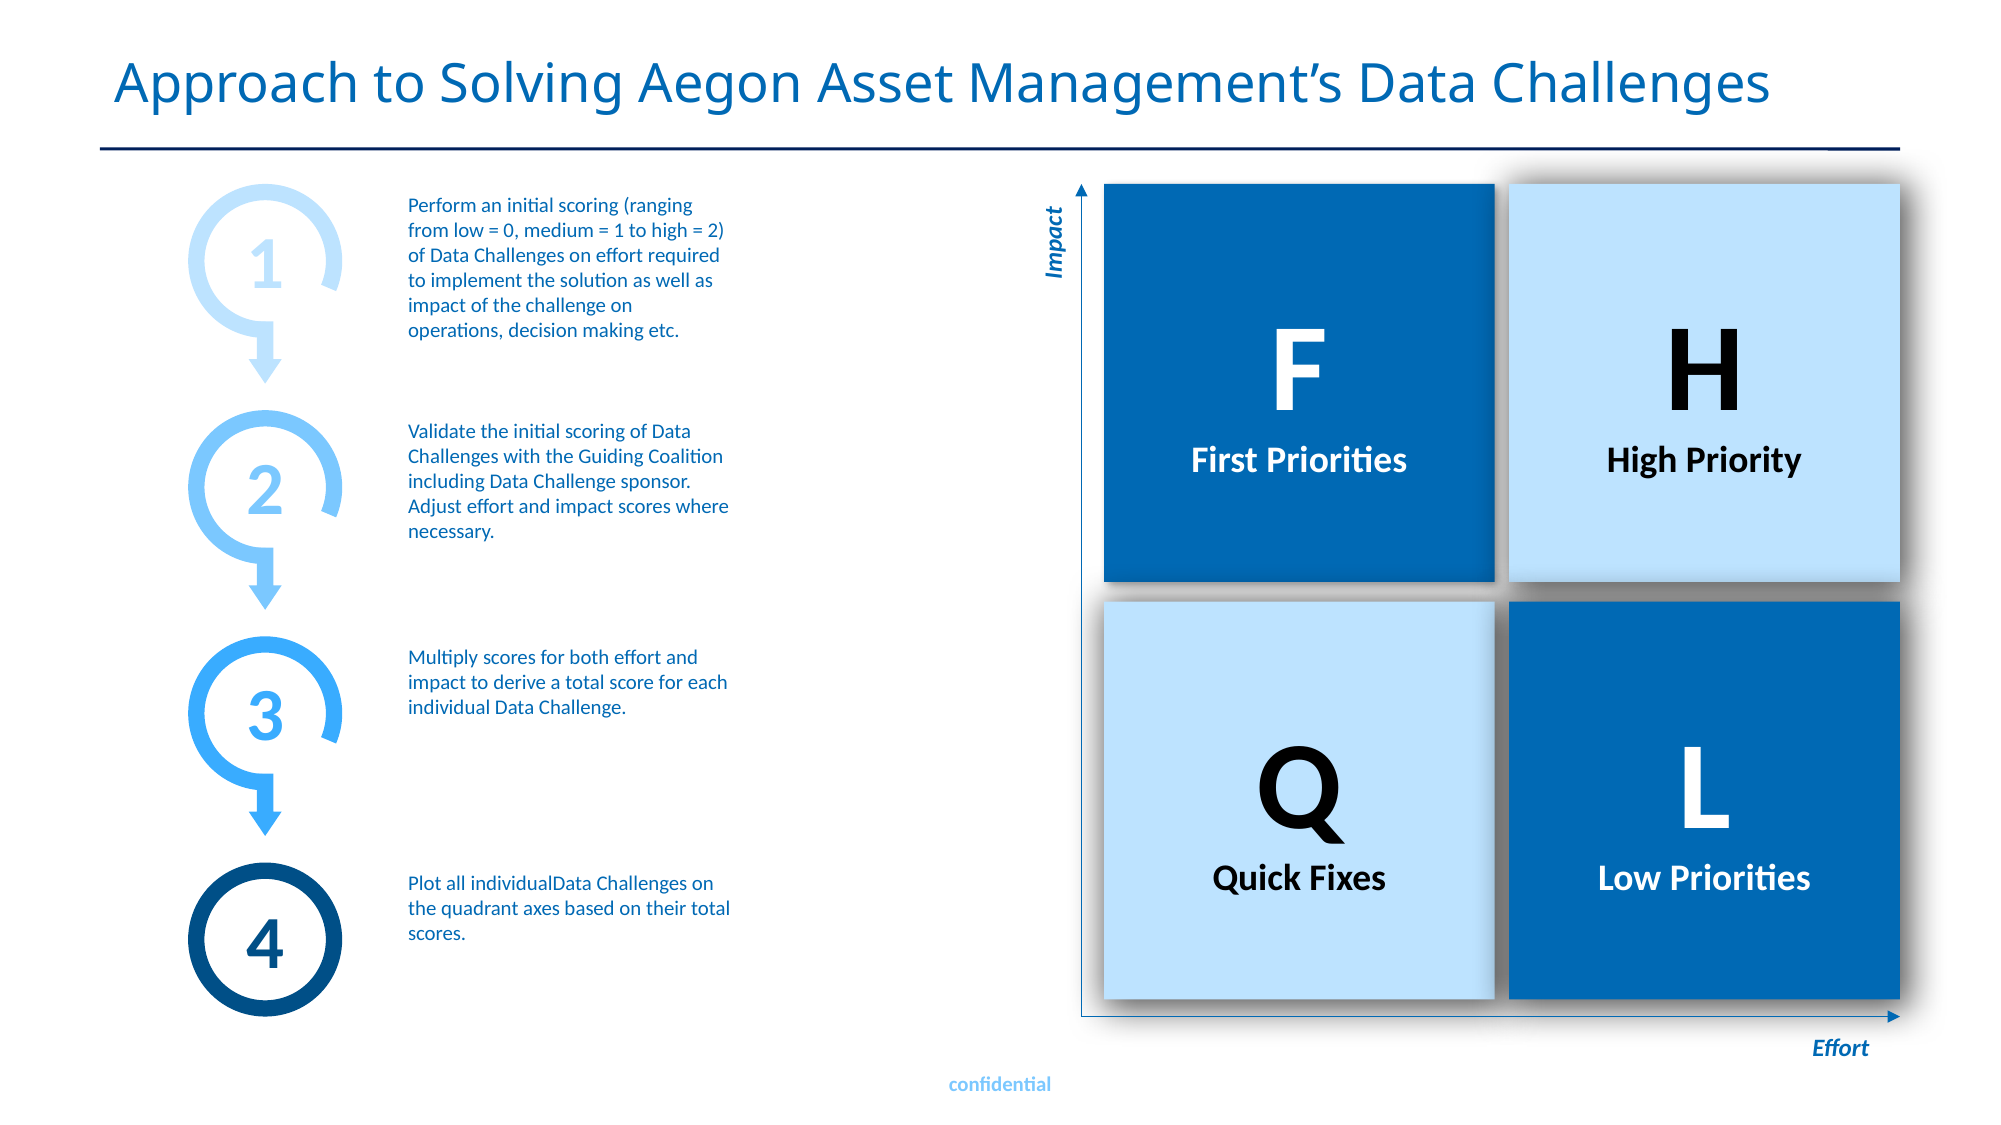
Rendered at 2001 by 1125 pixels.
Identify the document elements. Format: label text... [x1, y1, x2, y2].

text_box Effort [1781, 1016, 1901, 1077]
text_box F First Priorities [1104, 183, 1486, 578]
text_box What do we ask from you in the guiding coalition? [1488, 602, 1495, 1000]
text_box L Low Priorities [1509, 601, 1900, 1000]
text_box Q Quick Fixes [1104, 601, 1486, 1000]
text_box [1123, 185, 1495, 582]
text_box Impact [1021, 183, 1081, 303]
text_box H High Priority [1509, 183, 1900, 575]
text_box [188, 183, 748, 1017]
title Approach to Solving Aegon Asset Management’s Data Challenges [99, 48, 1900, 146]
